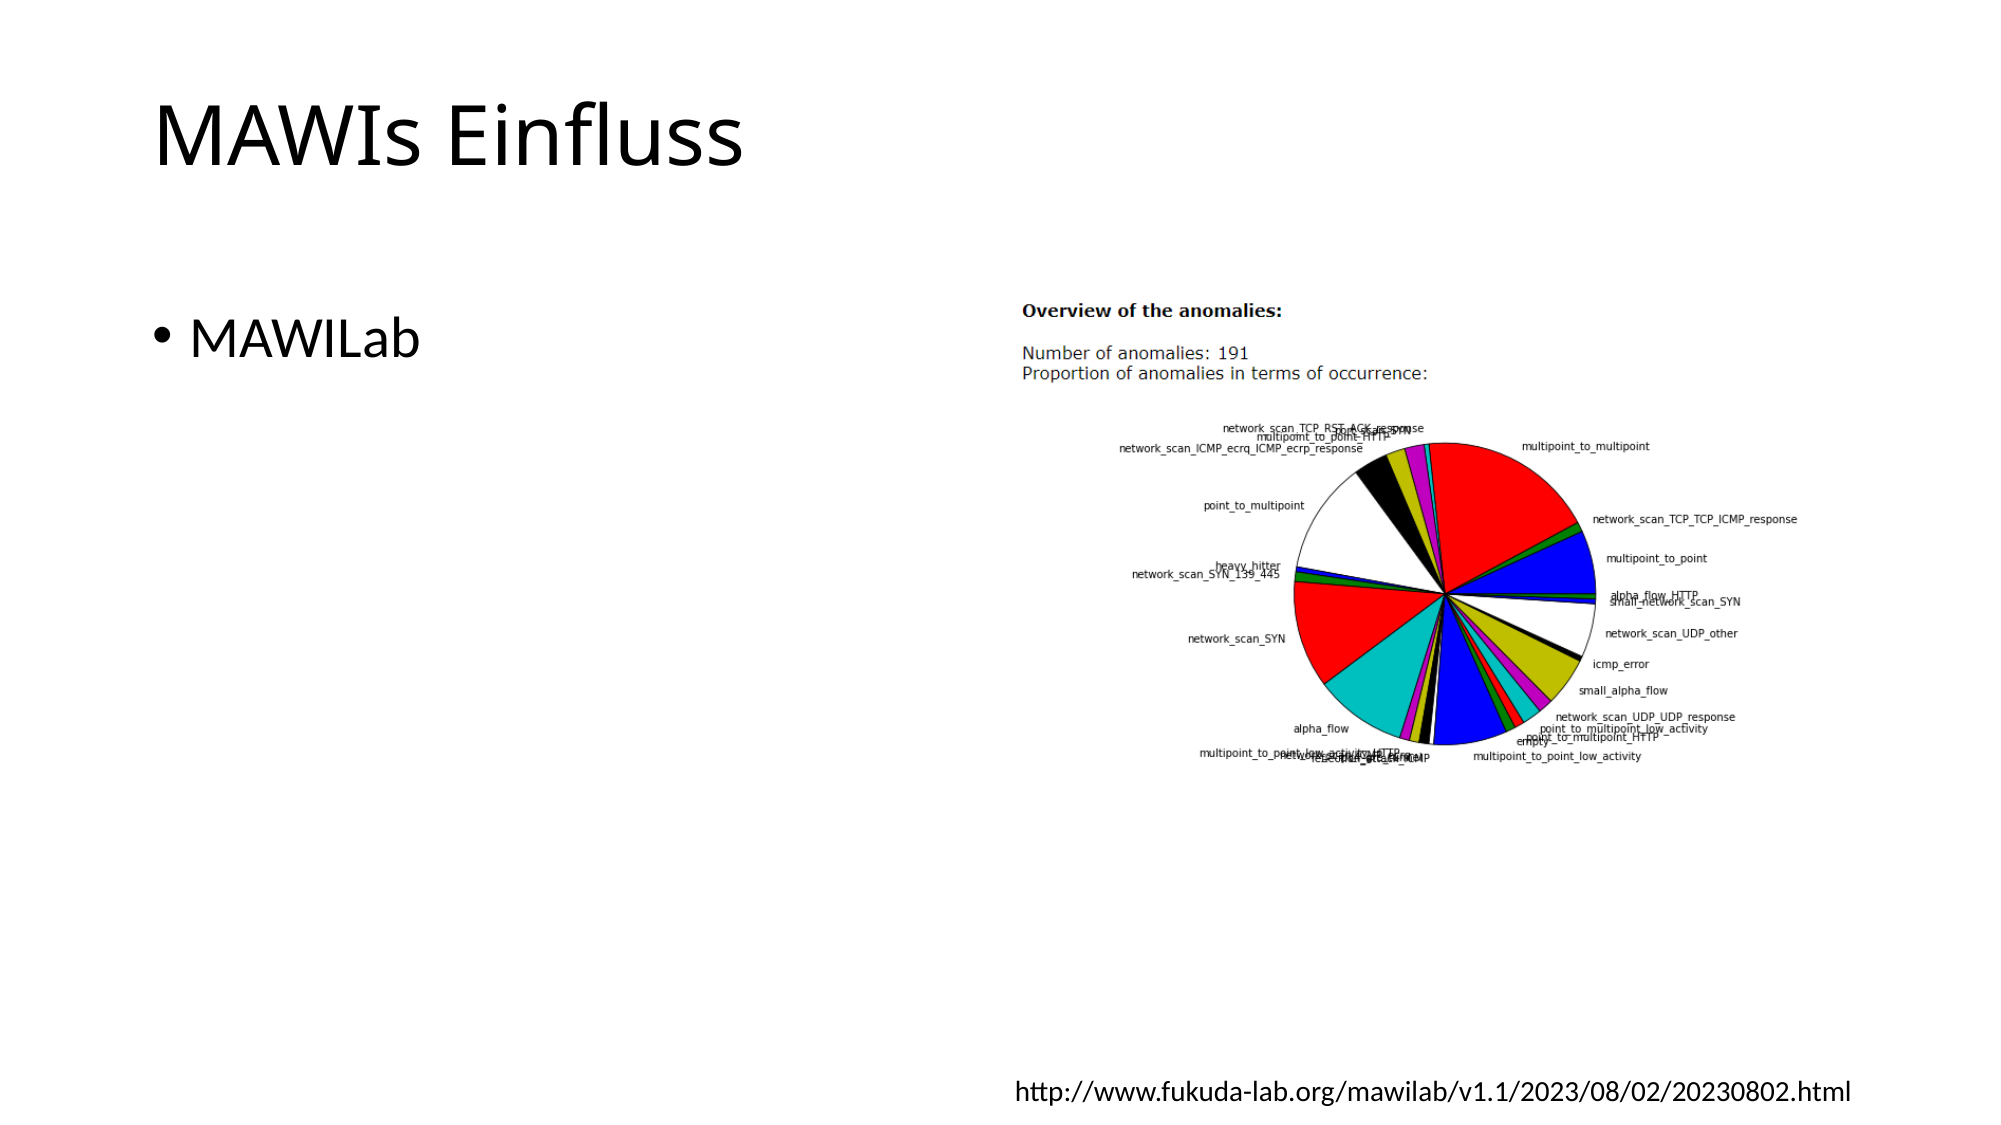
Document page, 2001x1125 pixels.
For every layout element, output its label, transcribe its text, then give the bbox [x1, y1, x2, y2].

text_box http://www.fukuda-lab.org/mawilab/v1.1/2023/08/02/20230802.html [999, 1065, 1998, 1115]
text_box MAWIs Einfluss [137, 30, 1580, 248]
picture [1021, 299, 1803, 776]
list MAWILab [137, 299, 929, 1014]
